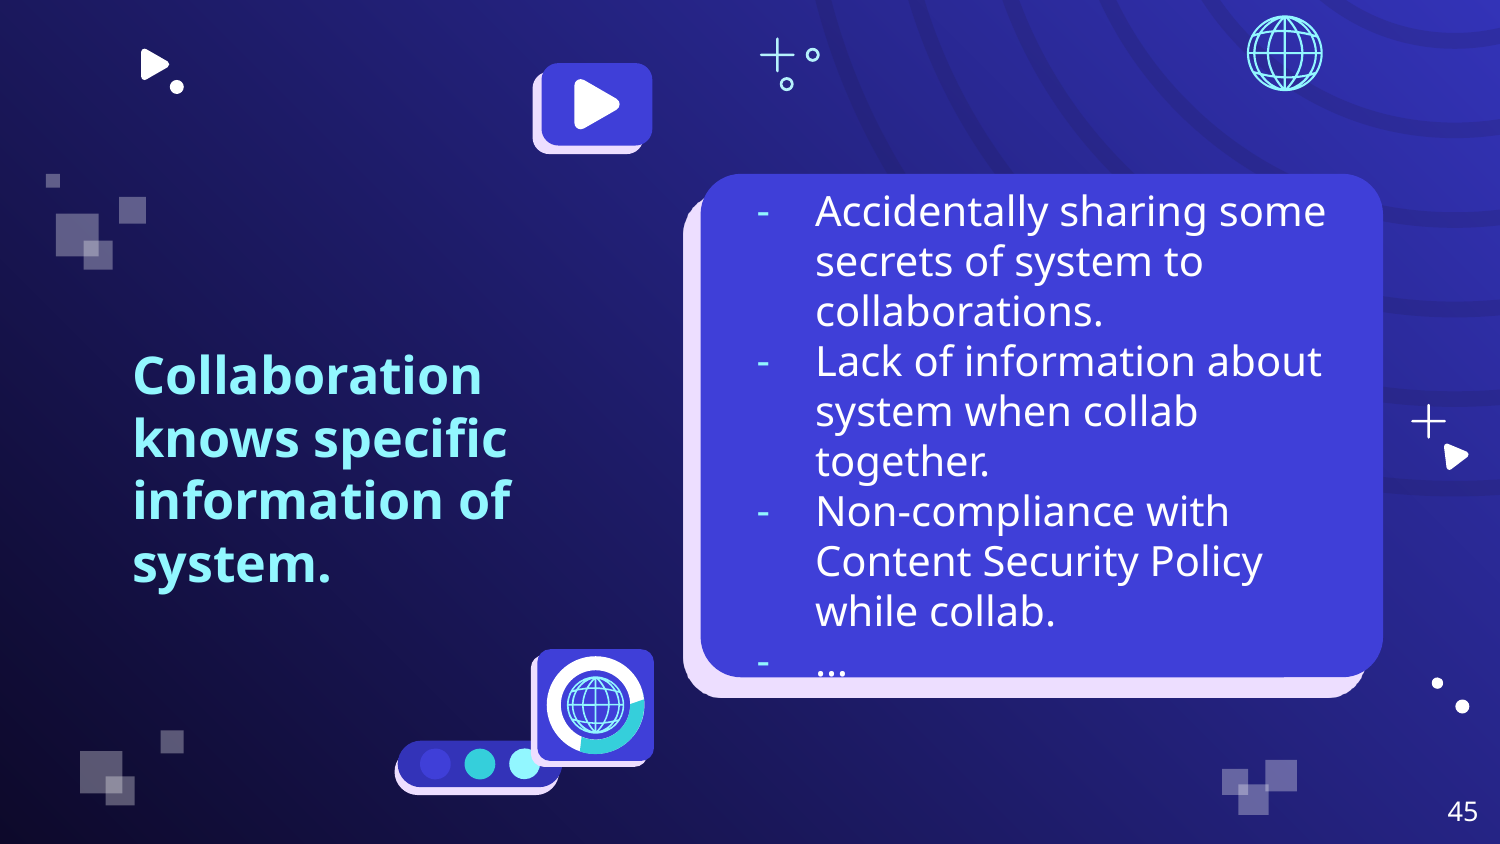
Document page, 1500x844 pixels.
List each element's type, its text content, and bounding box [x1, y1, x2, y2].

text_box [394, 740, 563, 796]
text_box [700, 173, 1384, 678]
title Collaboration knows specific information of system. [116, 330, 620, 605]
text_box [530, 648, 655, 768]
slide_number ‹#› [1403, 779, 1494, 844]
list Accidentally sharing some secrets of system to collaborations. Lack of information about system when collab together. Non-compliance with Content Security Policy while collab. … [725, 219, 1358, 650]
text_box [169, 79, 184, 94]
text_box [532, 62, 653, 155]
